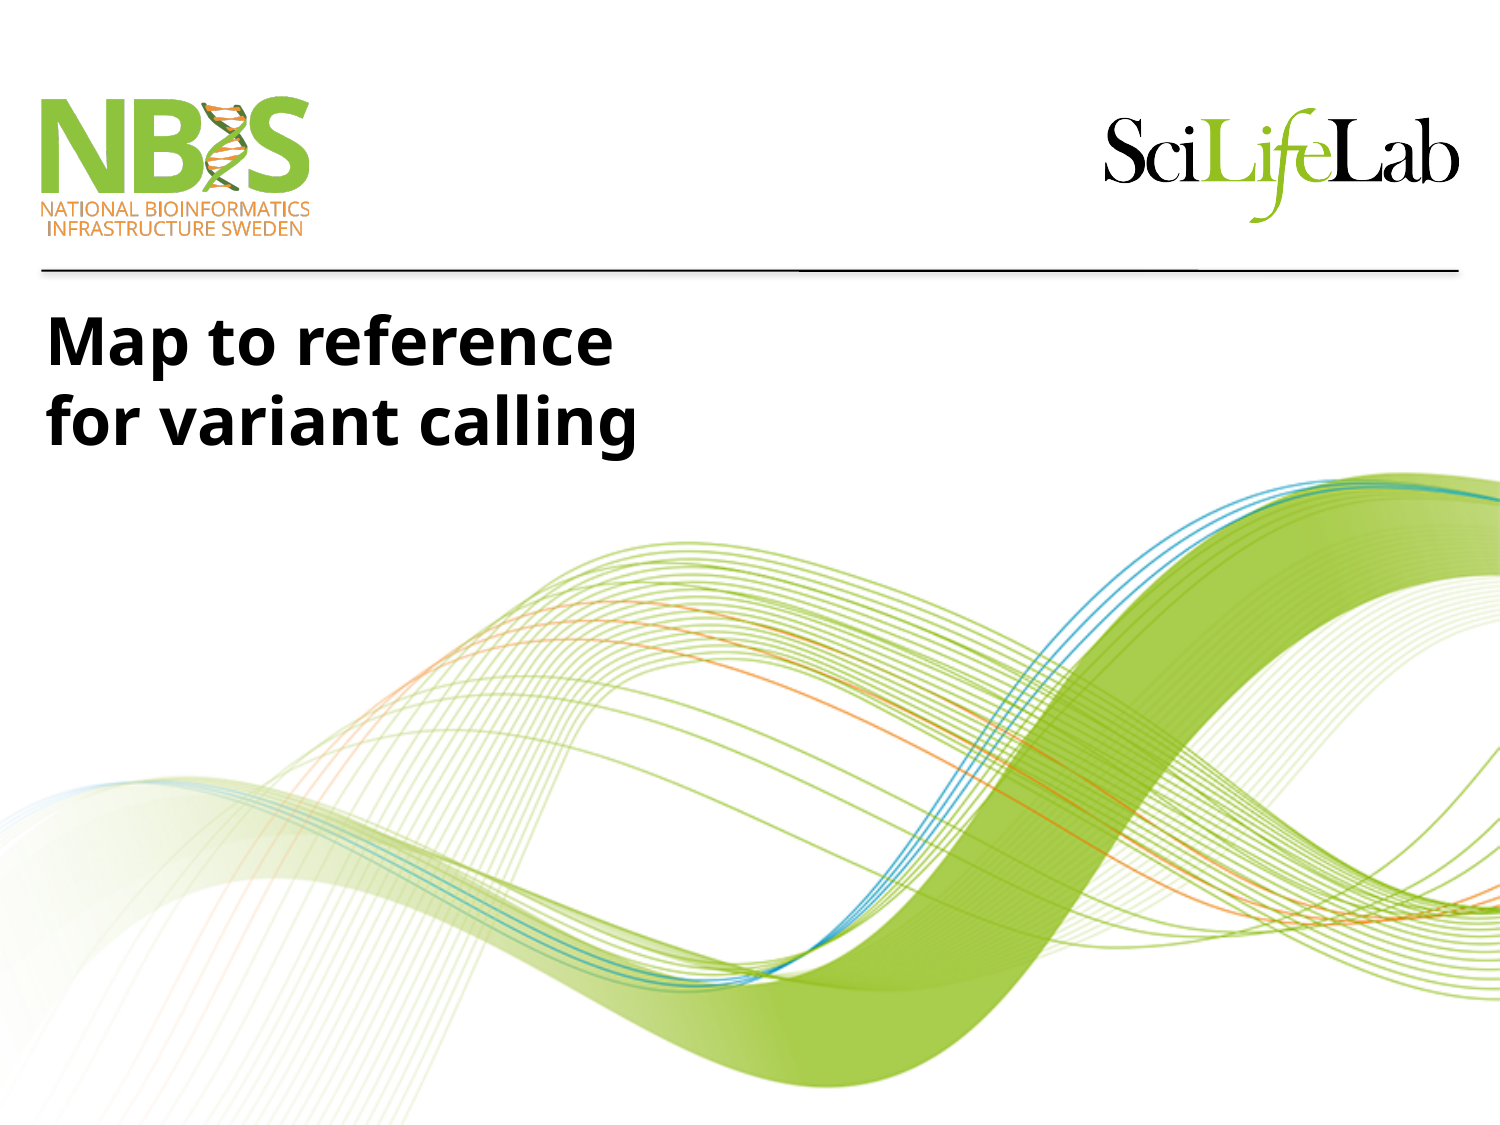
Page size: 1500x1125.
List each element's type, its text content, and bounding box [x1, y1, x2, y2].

picture [1105, 108, 1459, 223]
title Map to reference for variant calling [30, 291, 1472, 525]
picture [0, 464, 1500, 1125]
